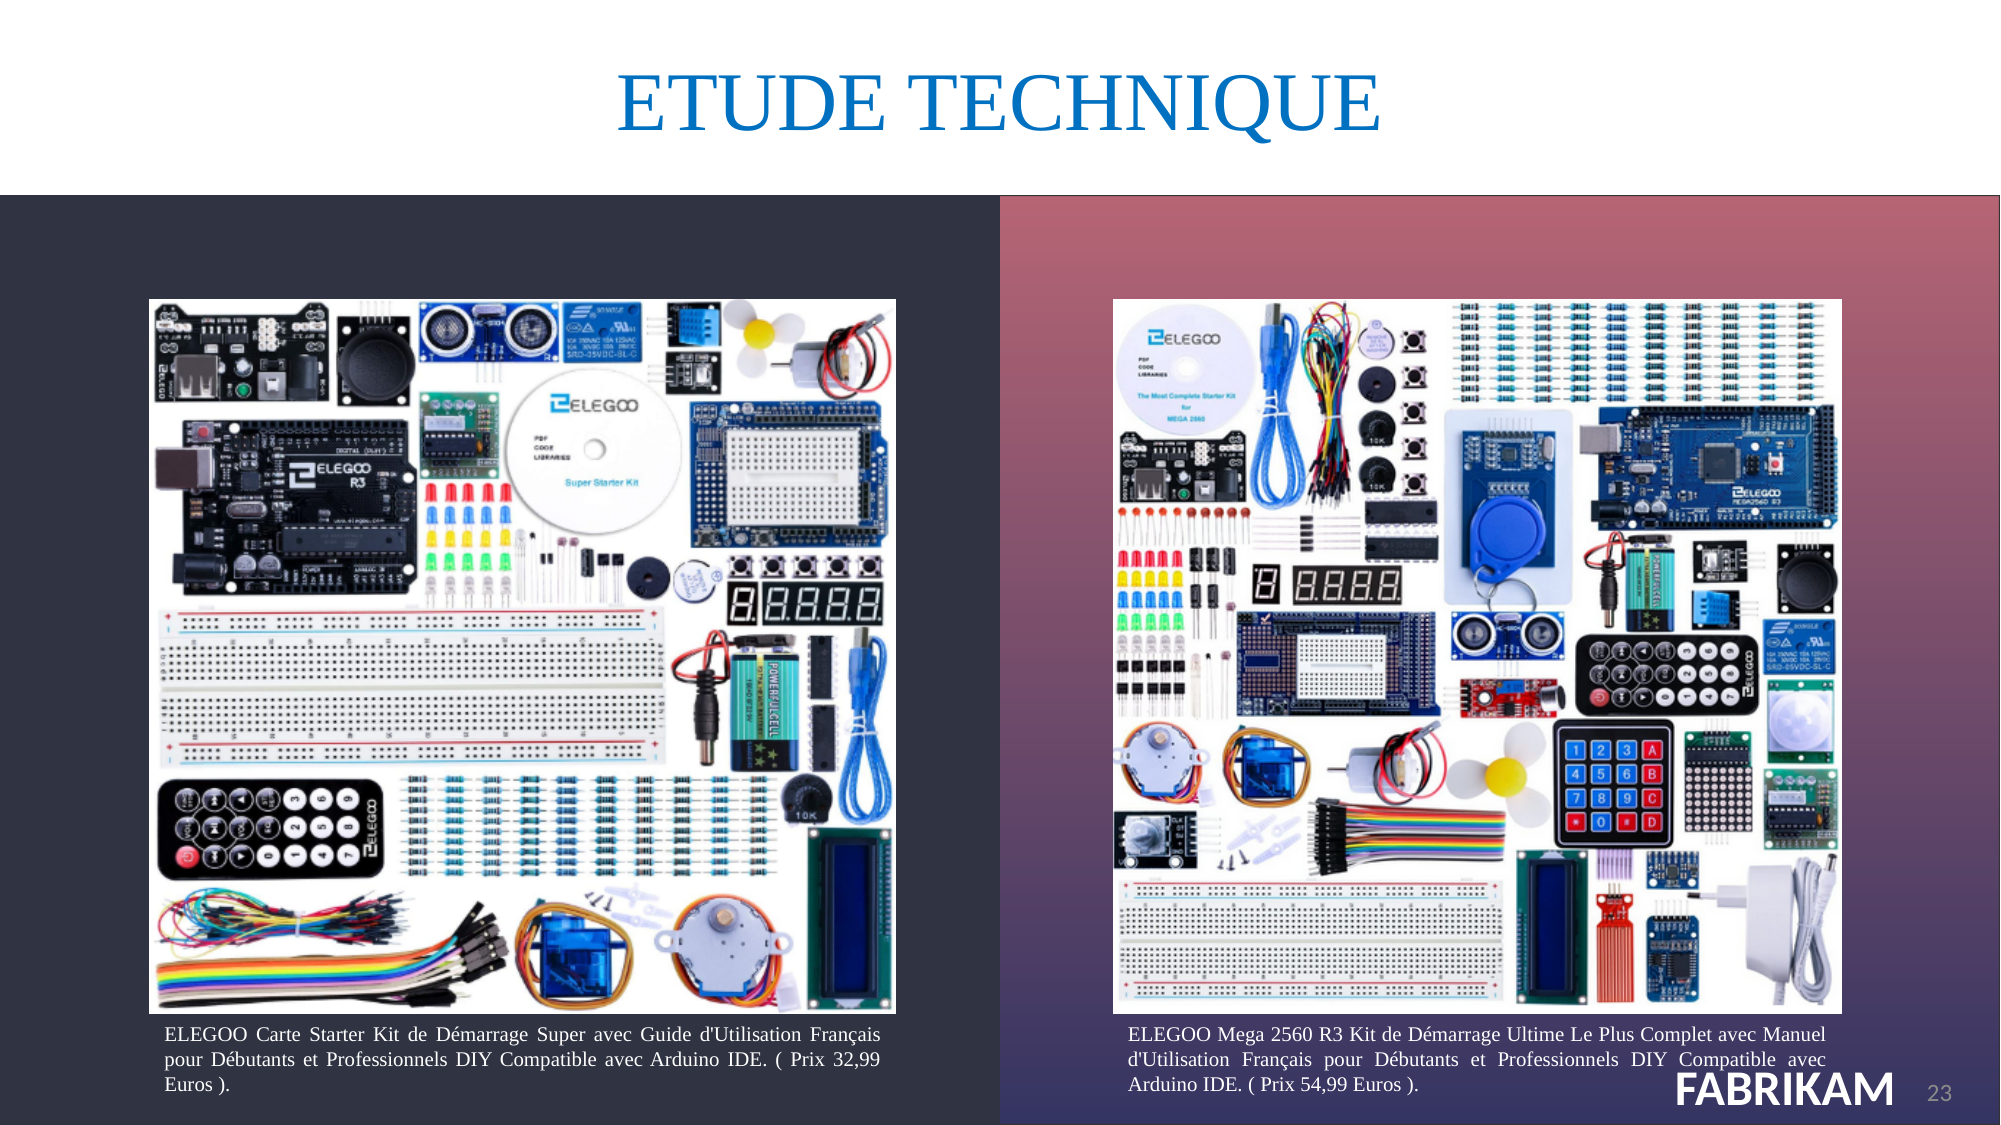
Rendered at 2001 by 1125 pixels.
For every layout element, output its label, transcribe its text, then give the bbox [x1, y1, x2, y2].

text_box ELEGOO Mega 2560 R3 Kit de Démarrage Ultime Le Plus Complet avec Manuel d'Utilisation Français pour Débutants et Professionnels DIY Compatible avec Arduino IDE. ( Prix 54,99 Euros ). [1113, 1014, 1842, 1103]
title Etude Technique [97, 0, 1903, 196]
text_box ELEGOO Carte Starter Kit de Démarrage Super avec Guide d'Utilisation Français pour Débutants et Professionnels DIY Compatible avec Arduino IDE. ( Prix 32,99 Euros ). [149, 1014, 896, 1103]
slide_number 23 [1894, 1061, 1968, 1121]
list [149, 299, 896, 1014]
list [1113, 299, 1842, 1014]
